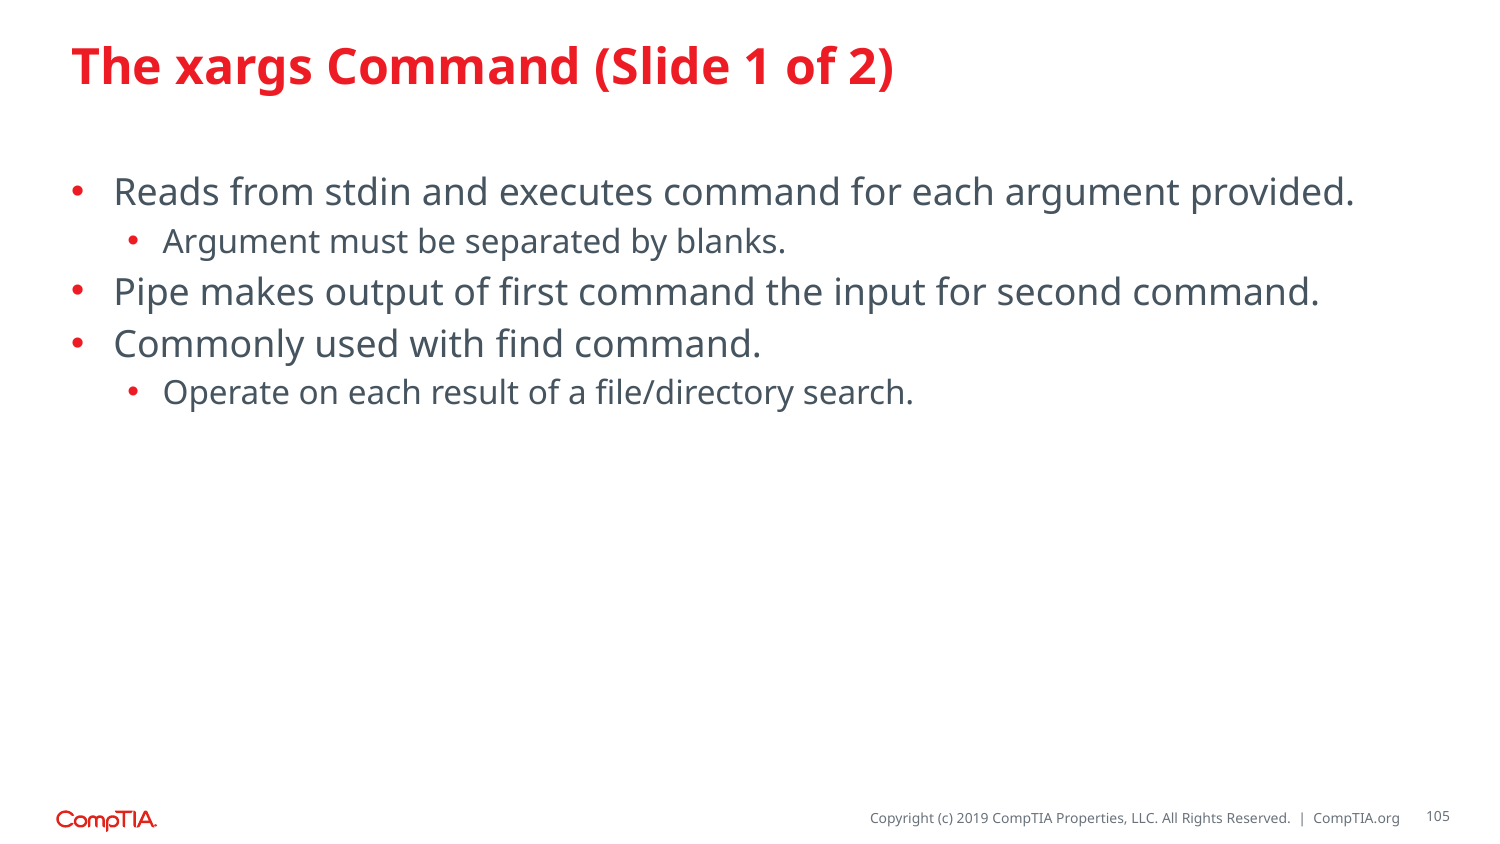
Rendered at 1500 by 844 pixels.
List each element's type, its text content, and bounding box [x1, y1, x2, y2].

title The xargs Command (Slide 1 of 2) [56, 12, 1444, 117]
list Reads from stdin and executes command for each argument provided. Argument must be separated by blanks. Pipe makes output of first command the input for second command. Commonly used with find command. Operate on each result of a file/directory search. [56, 160, 1444, 746]
slide_number 105 [1407, 800, 1450, 835]
